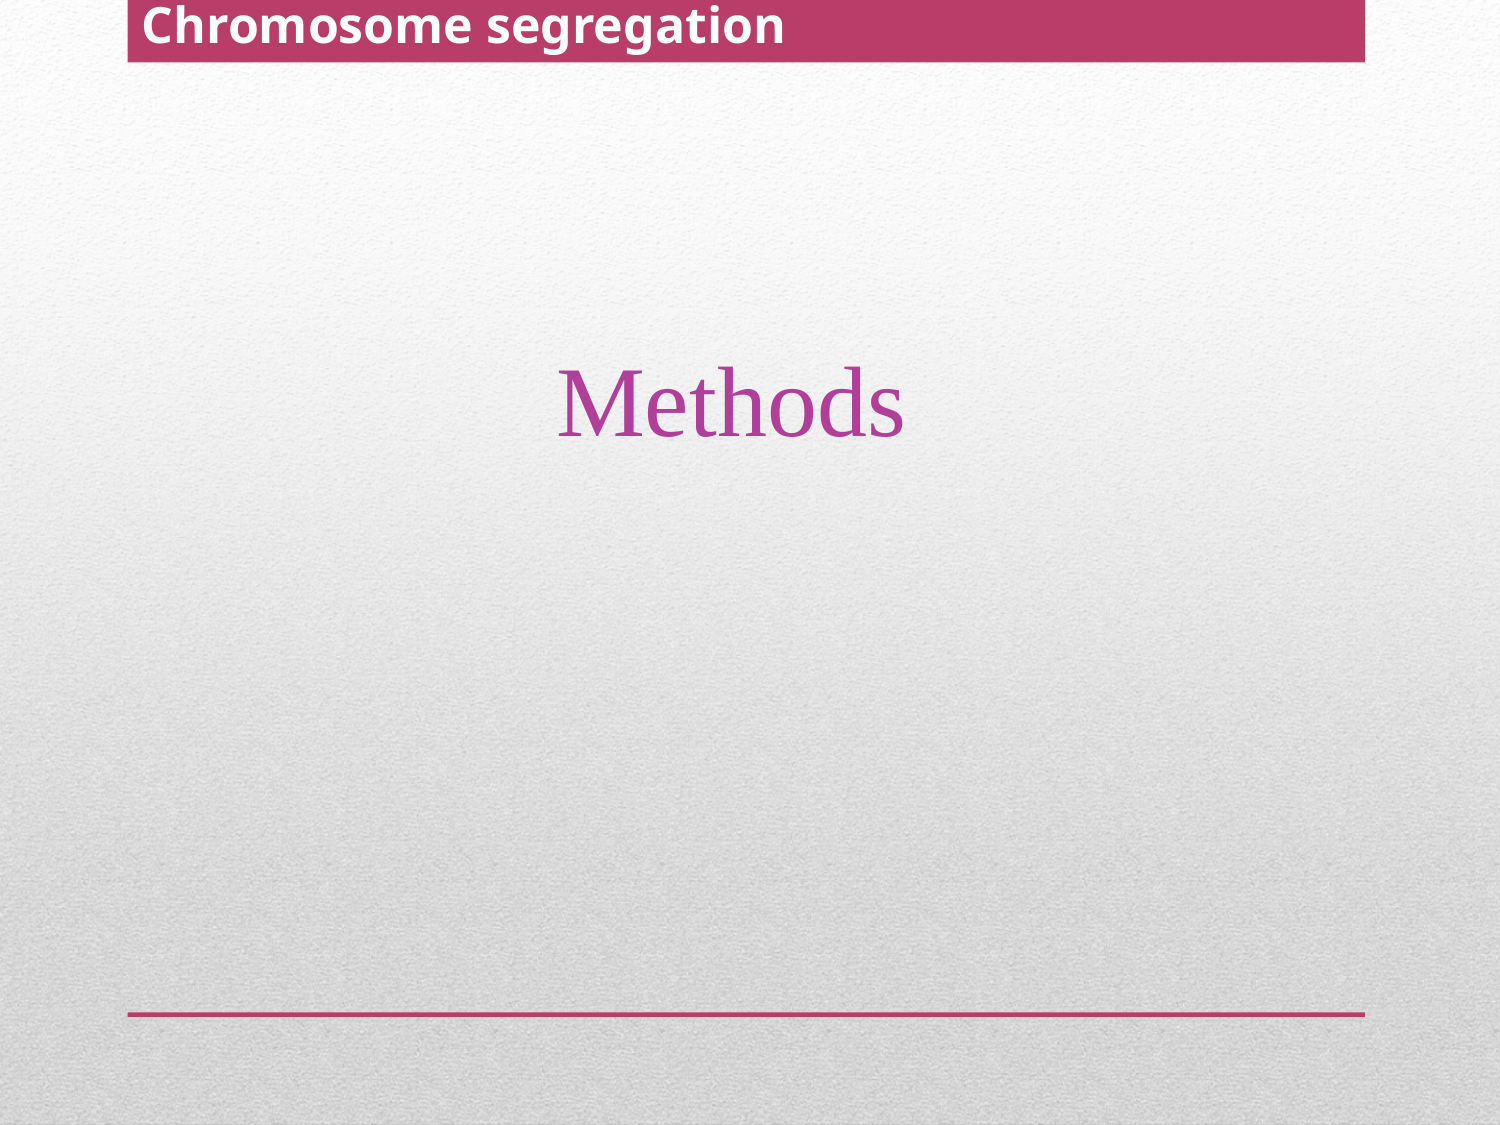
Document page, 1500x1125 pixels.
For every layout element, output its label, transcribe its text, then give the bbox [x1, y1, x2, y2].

list Methods [125, 112, 1363, 750]
text_box Chromosome segregation [127, 0, 1088, 61]
